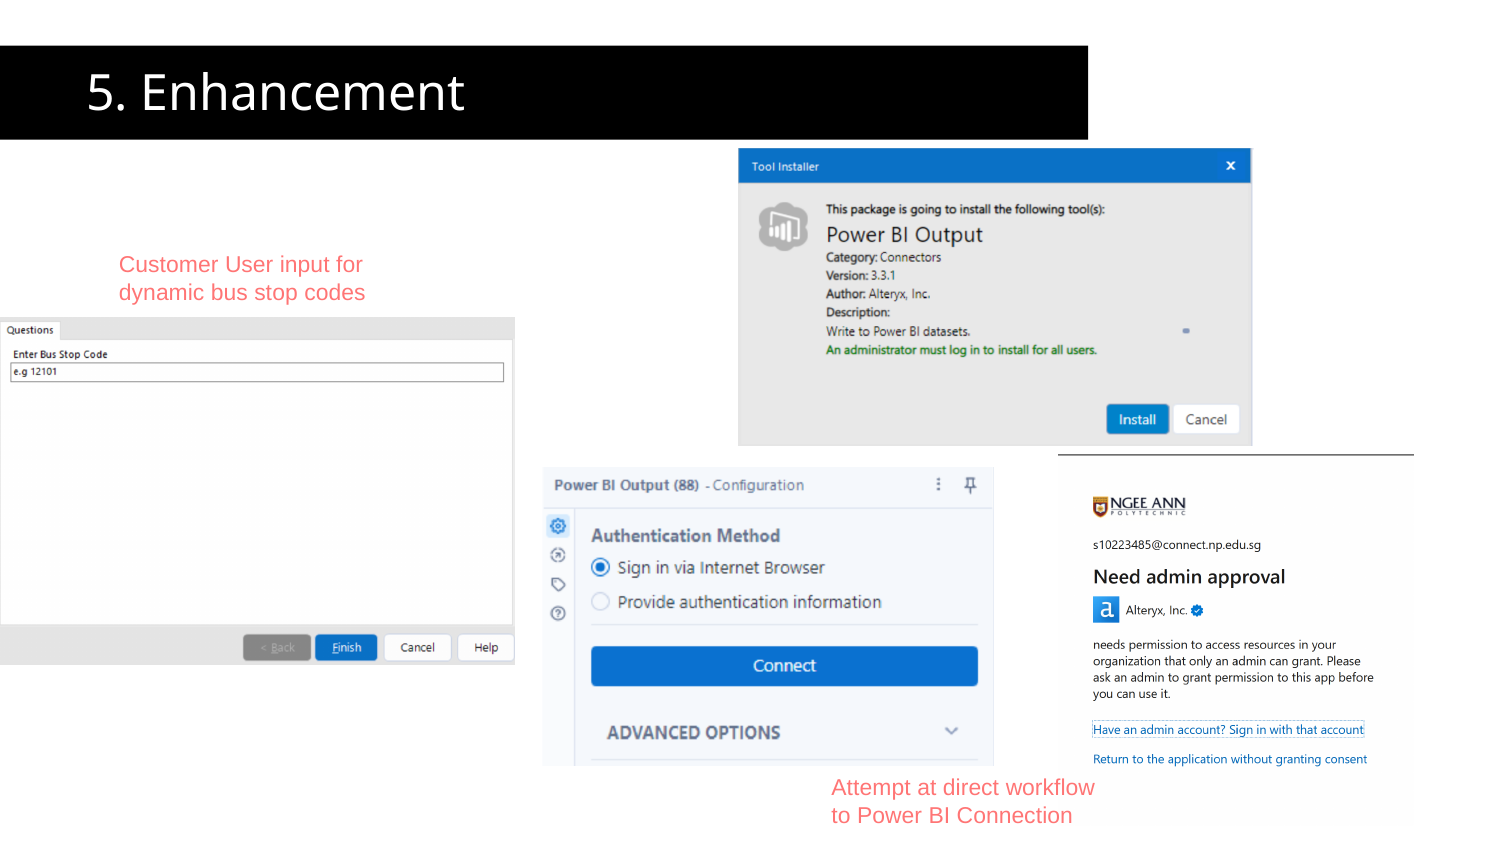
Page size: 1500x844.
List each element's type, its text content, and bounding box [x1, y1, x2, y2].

picture [541, 467, 994, 766]
picture [0, 317, 515, 665]
text_box Customer User input for dynamic bus stop codes [104, 242, 411, 312]
title 5. Enhancement [0, 45, 1089, 140]
picture [737, 148, 1254, 446]
picture [1057, 453, 1414, 826]
text_box Attempt at direct workflow to Power BI Connection [816, 765, 1123, 836]
